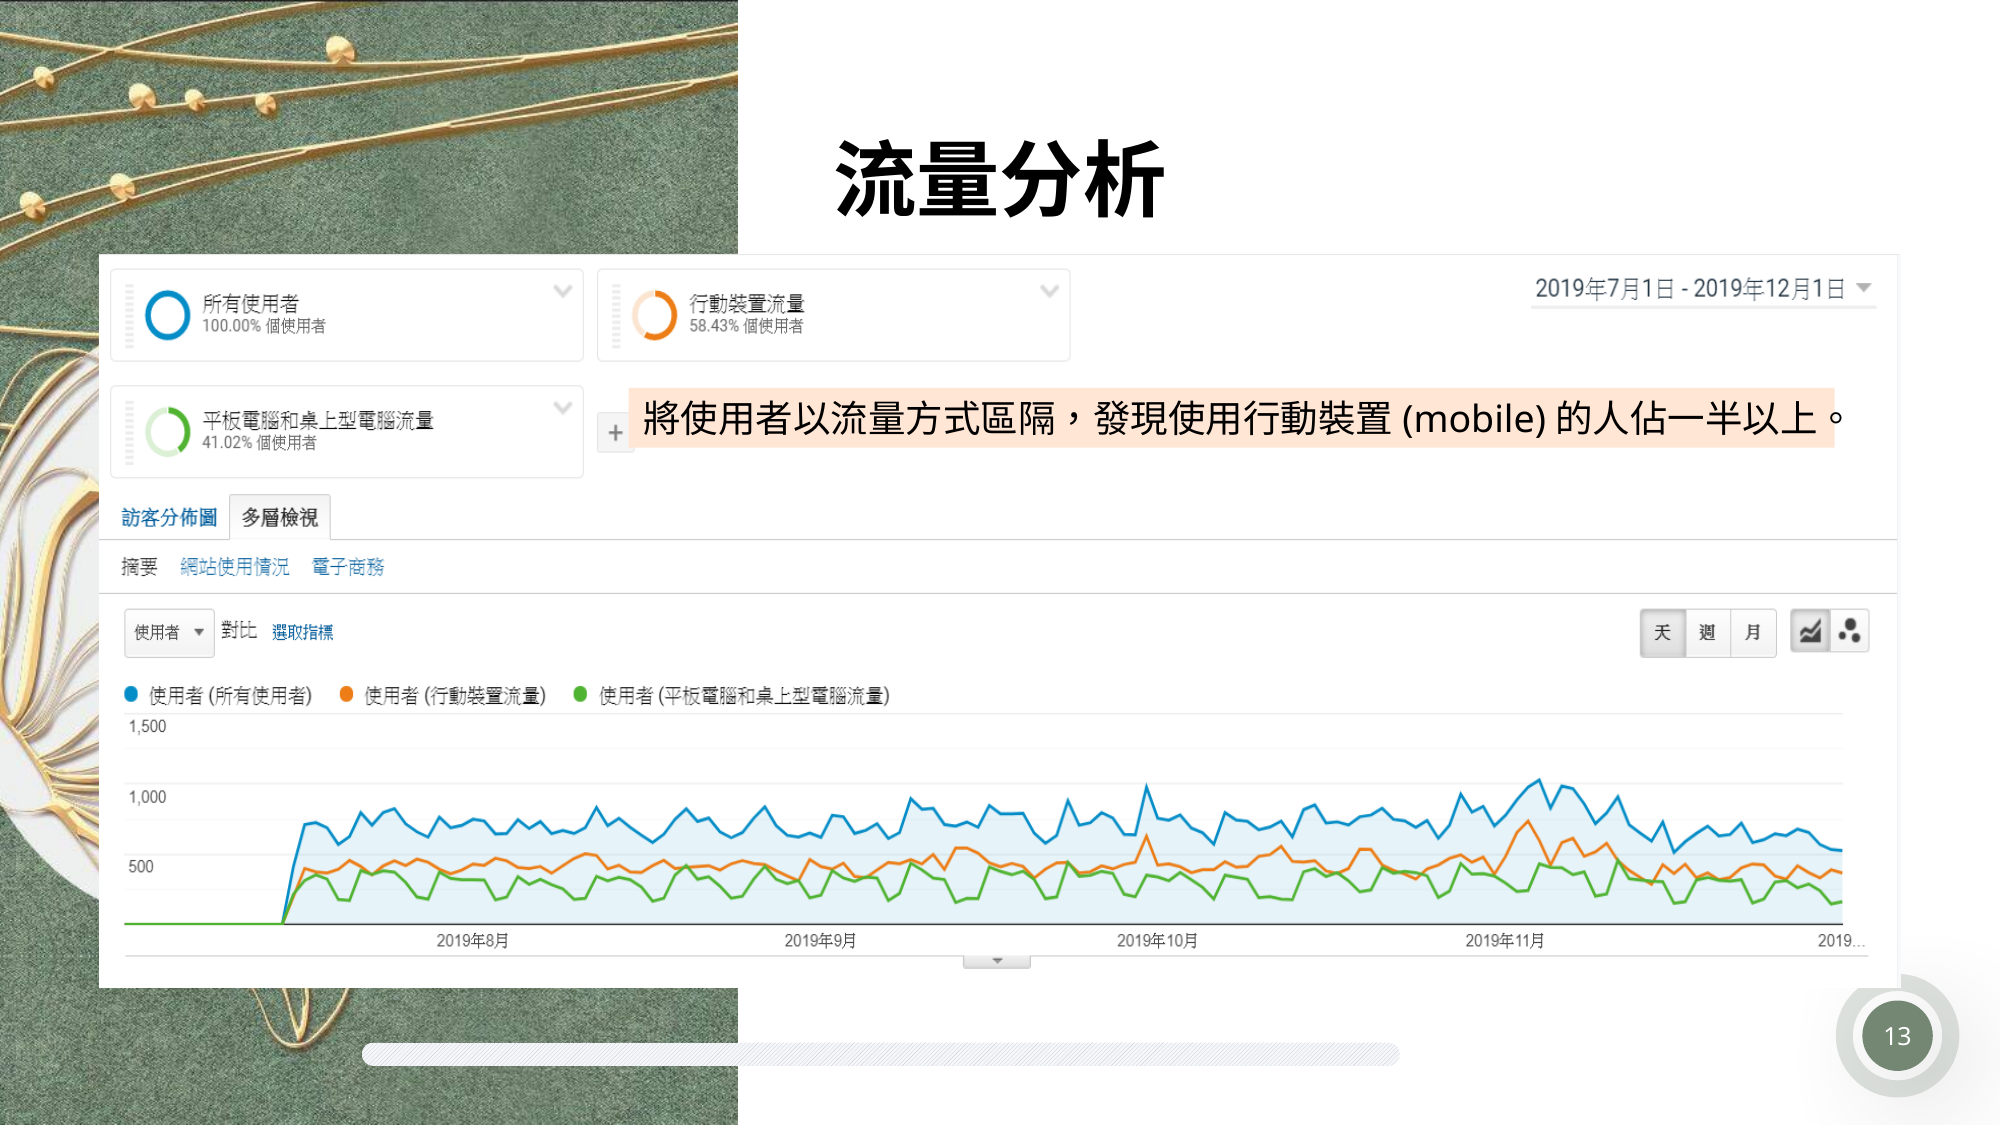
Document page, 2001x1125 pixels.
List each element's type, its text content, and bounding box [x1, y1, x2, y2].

text_box 流量分析 [818, 119, 1182, 234]
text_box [1835, 973, 1960, 1098]
picture [0, 0, 1901, 1125]
text_box [738, 1041, 1401, 1067]
